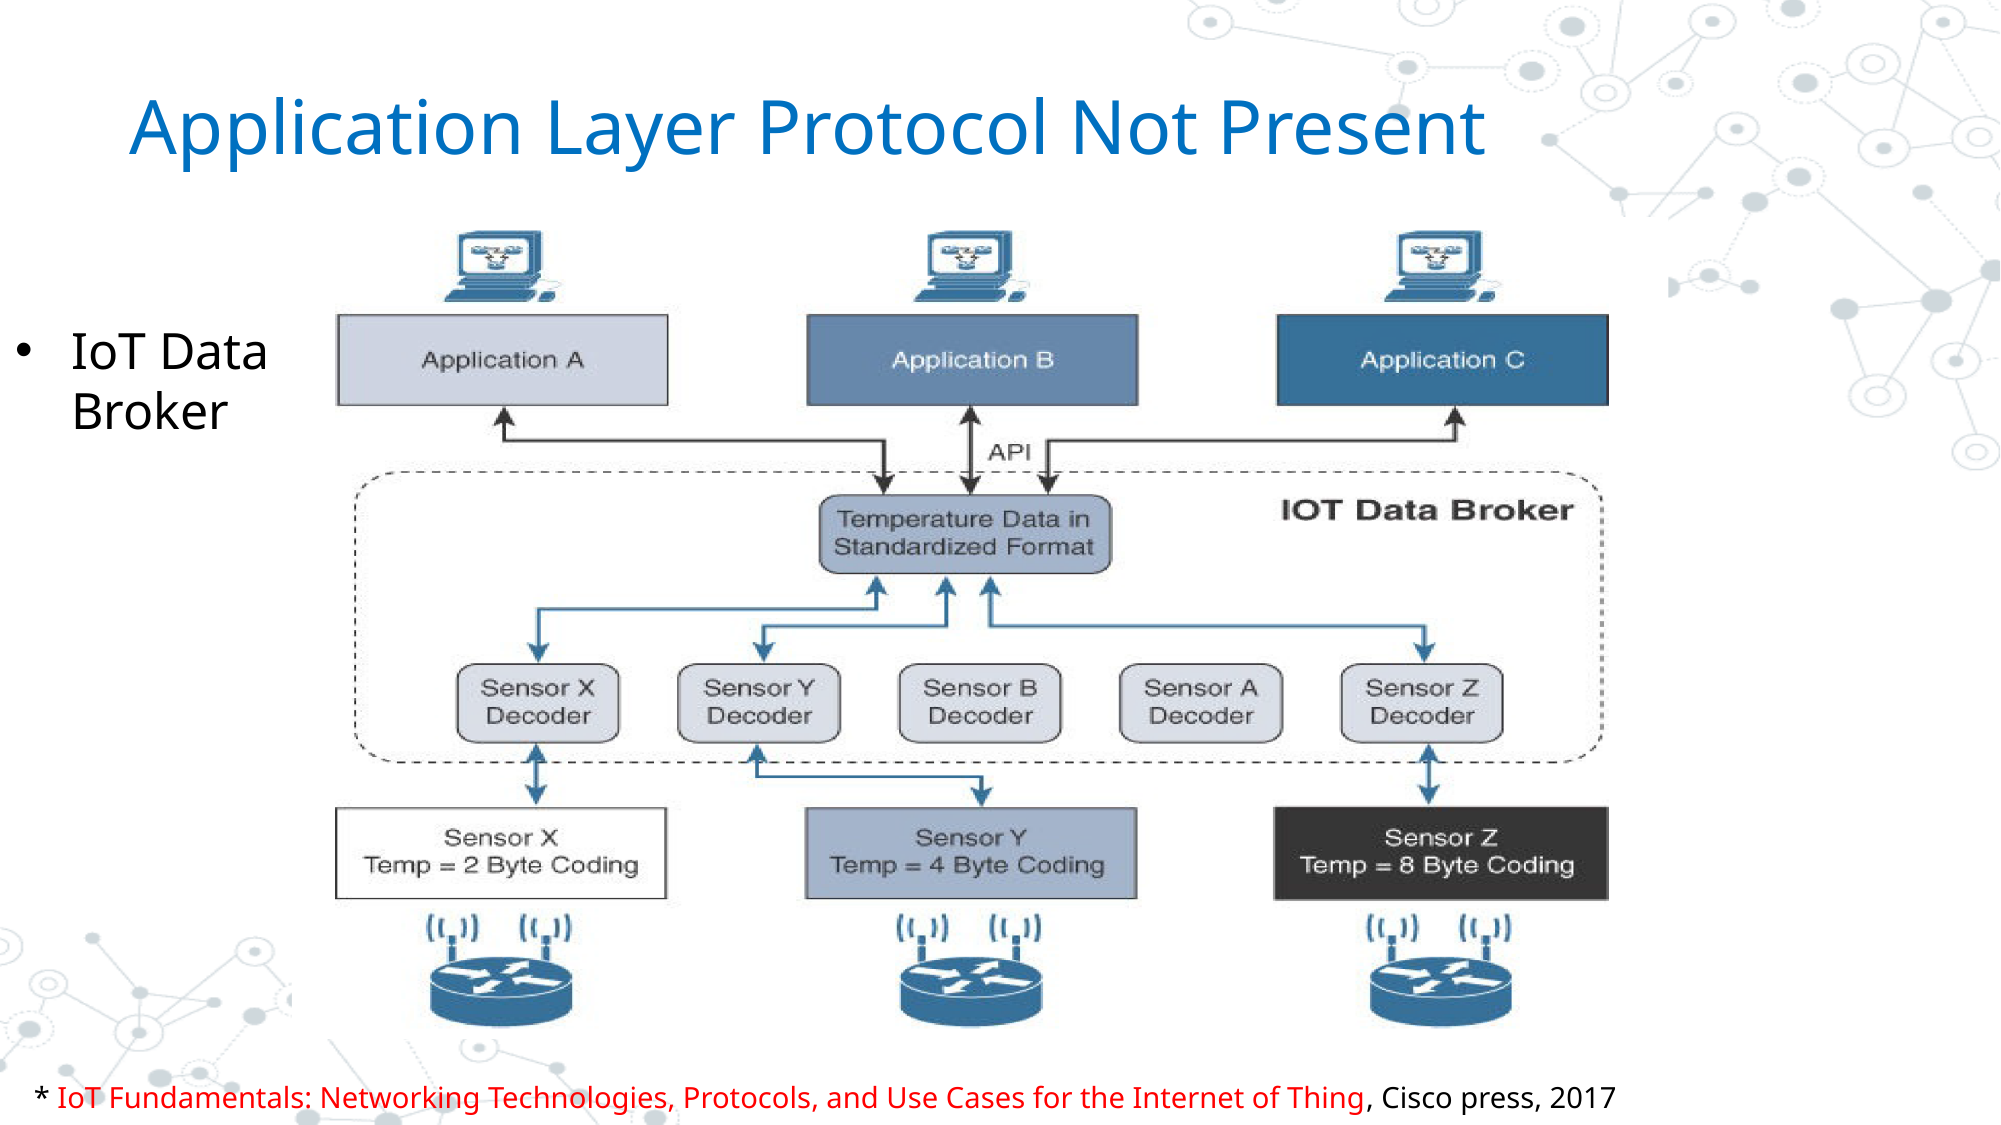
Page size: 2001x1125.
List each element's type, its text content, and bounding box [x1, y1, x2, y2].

picture [0, 0, 2001, 1125]
list IoT Data Broker [0, 311, 286, 1039]
title Application Layer Protocol Not Present [114, 61, 1886, 187]
text_box * IoT Fundamentals: Networking Technologies, Protocols, and Use Cases for the Internet of Thing, Cisco press, 2017 [18, 1071, 1902, 1122]
